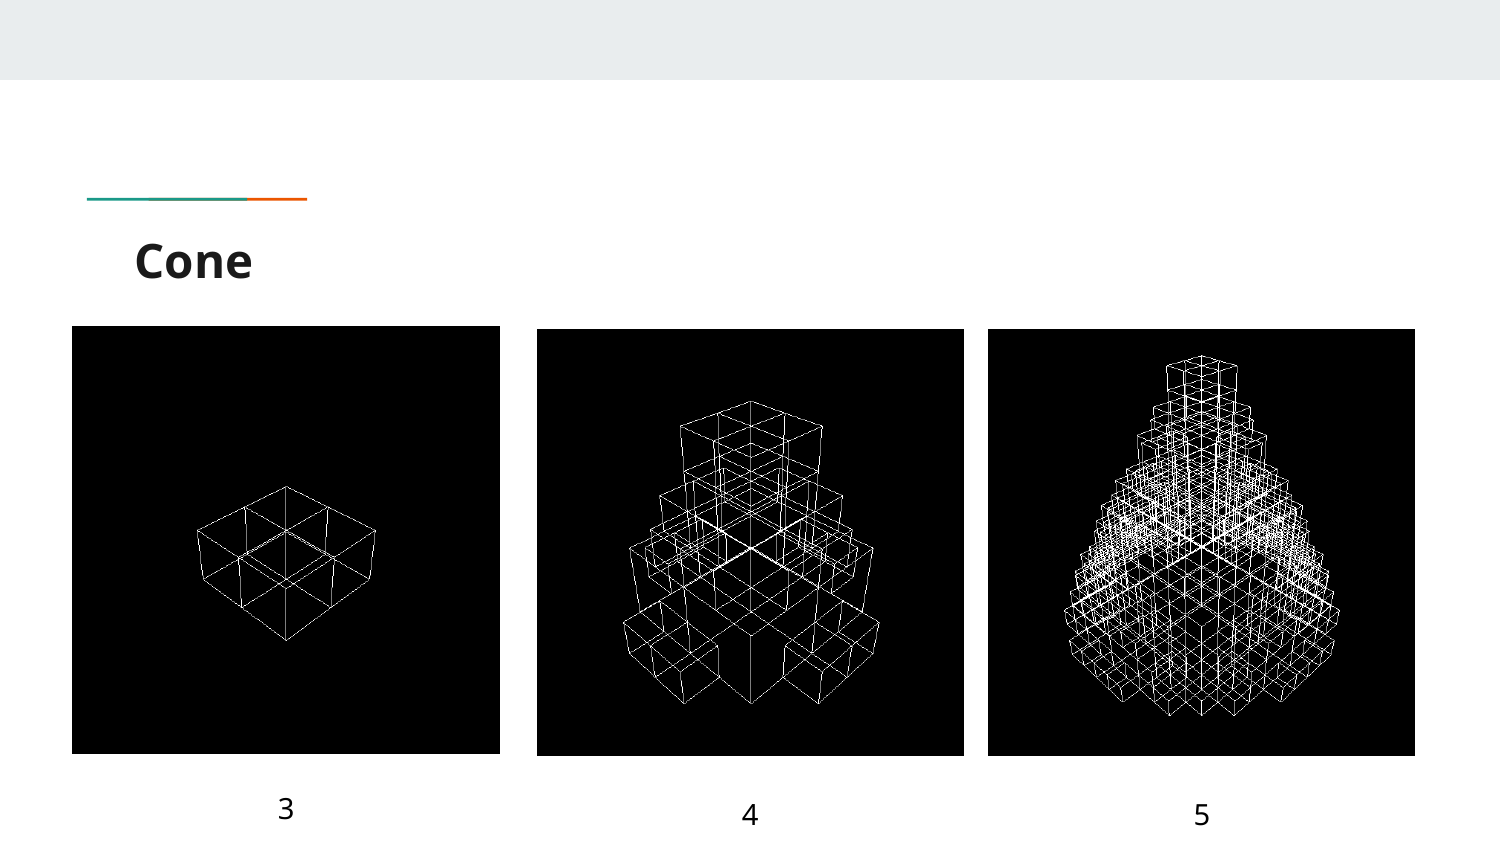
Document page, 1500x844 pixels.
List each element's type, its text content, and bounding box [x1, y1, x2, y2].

text_box 3 [225, 775, 347, 831]
picture [72, 326, 501, 754]
picture [988, 328, 1416, 756]
title Cone [119, 216, 1381, 305]
text_box 5 [1141, 780, 1263, 836]
picture [537, 328, 964, 756]
text_box 4 [690, 780, 811, 836]
